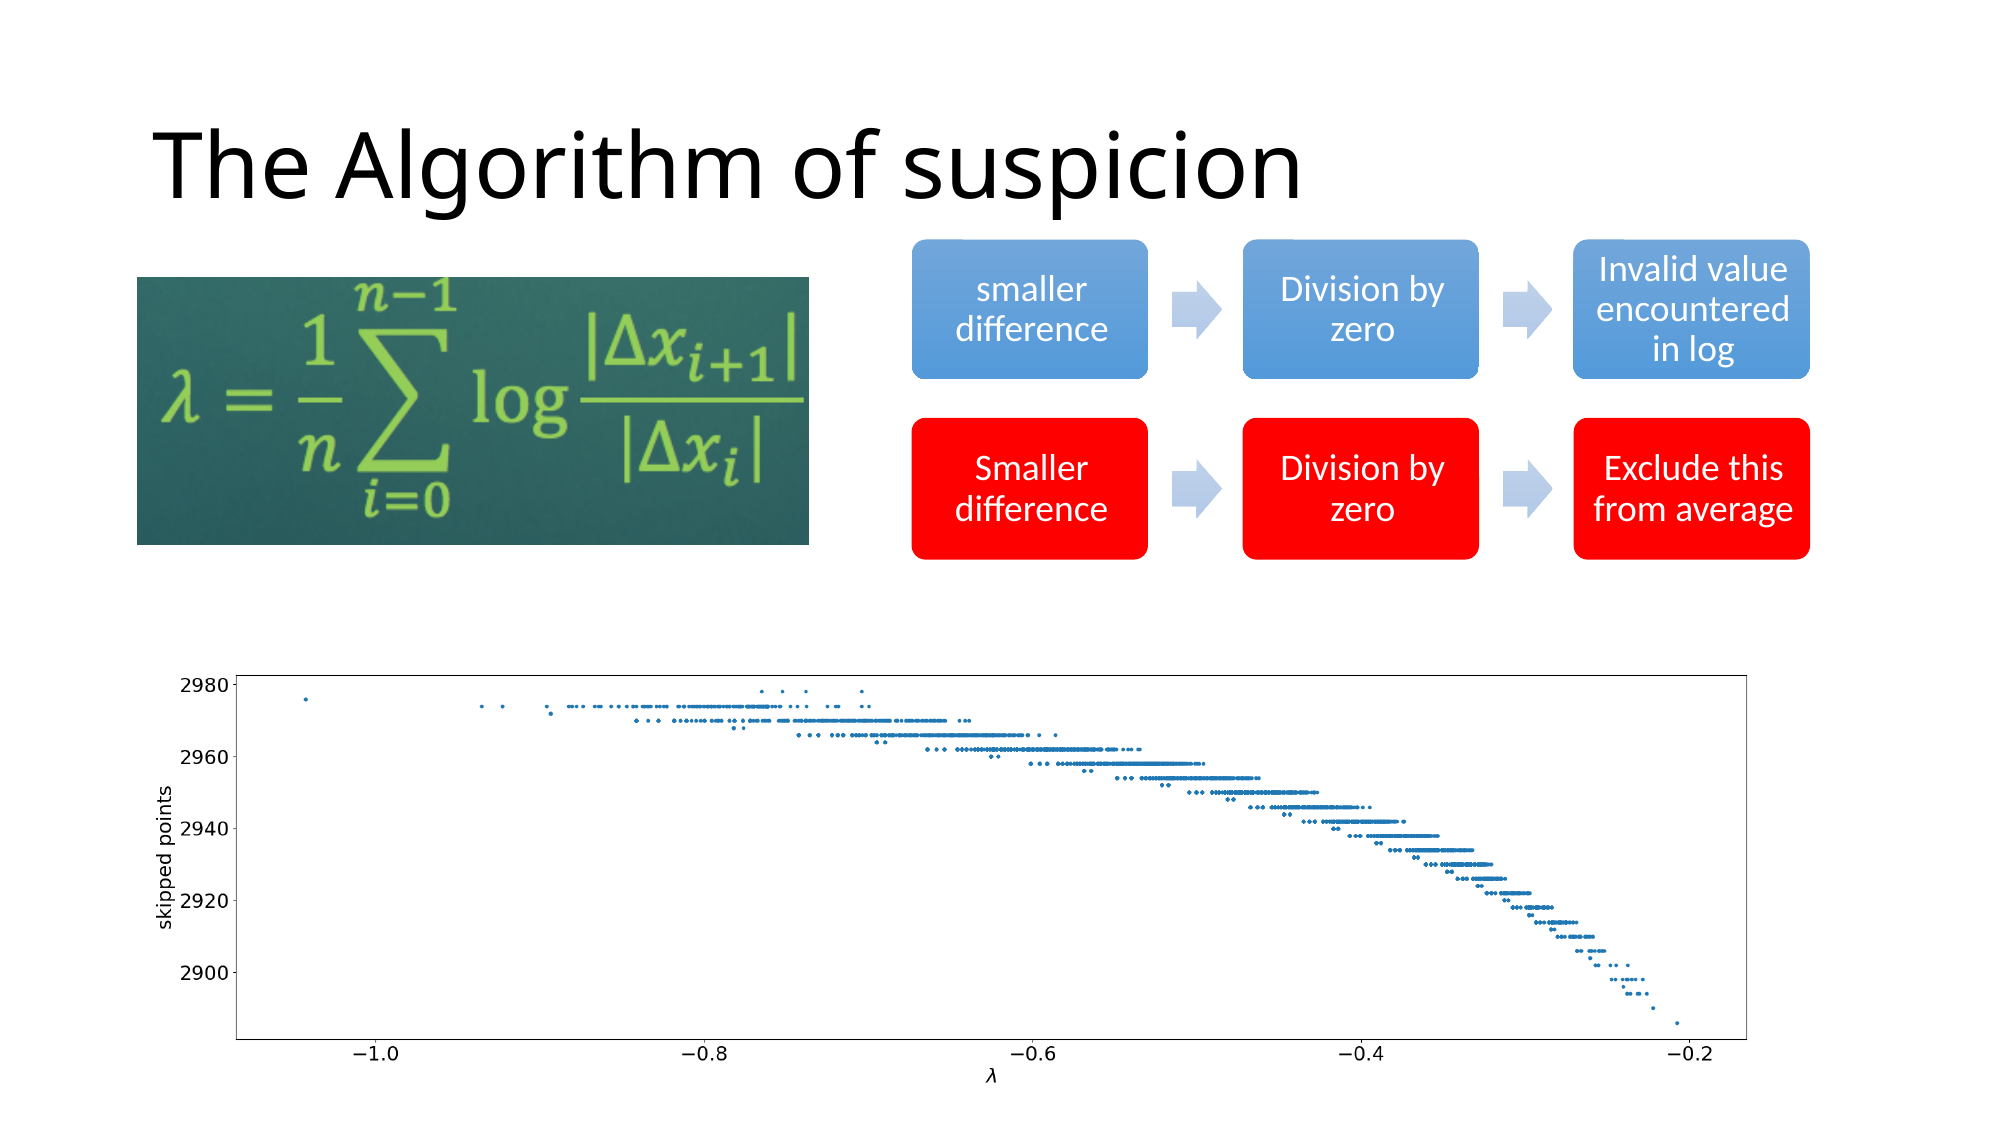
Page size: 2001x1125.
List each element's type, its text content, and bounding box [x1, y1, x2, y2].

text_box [910, 239, 1811, 277]
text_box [910, 277, 1811, 700]
title The Algorithm of suspicion [137, 59, 1863, 278]
picture [137, 655, 1783, 1093]
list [137, 277, 809, 545]
